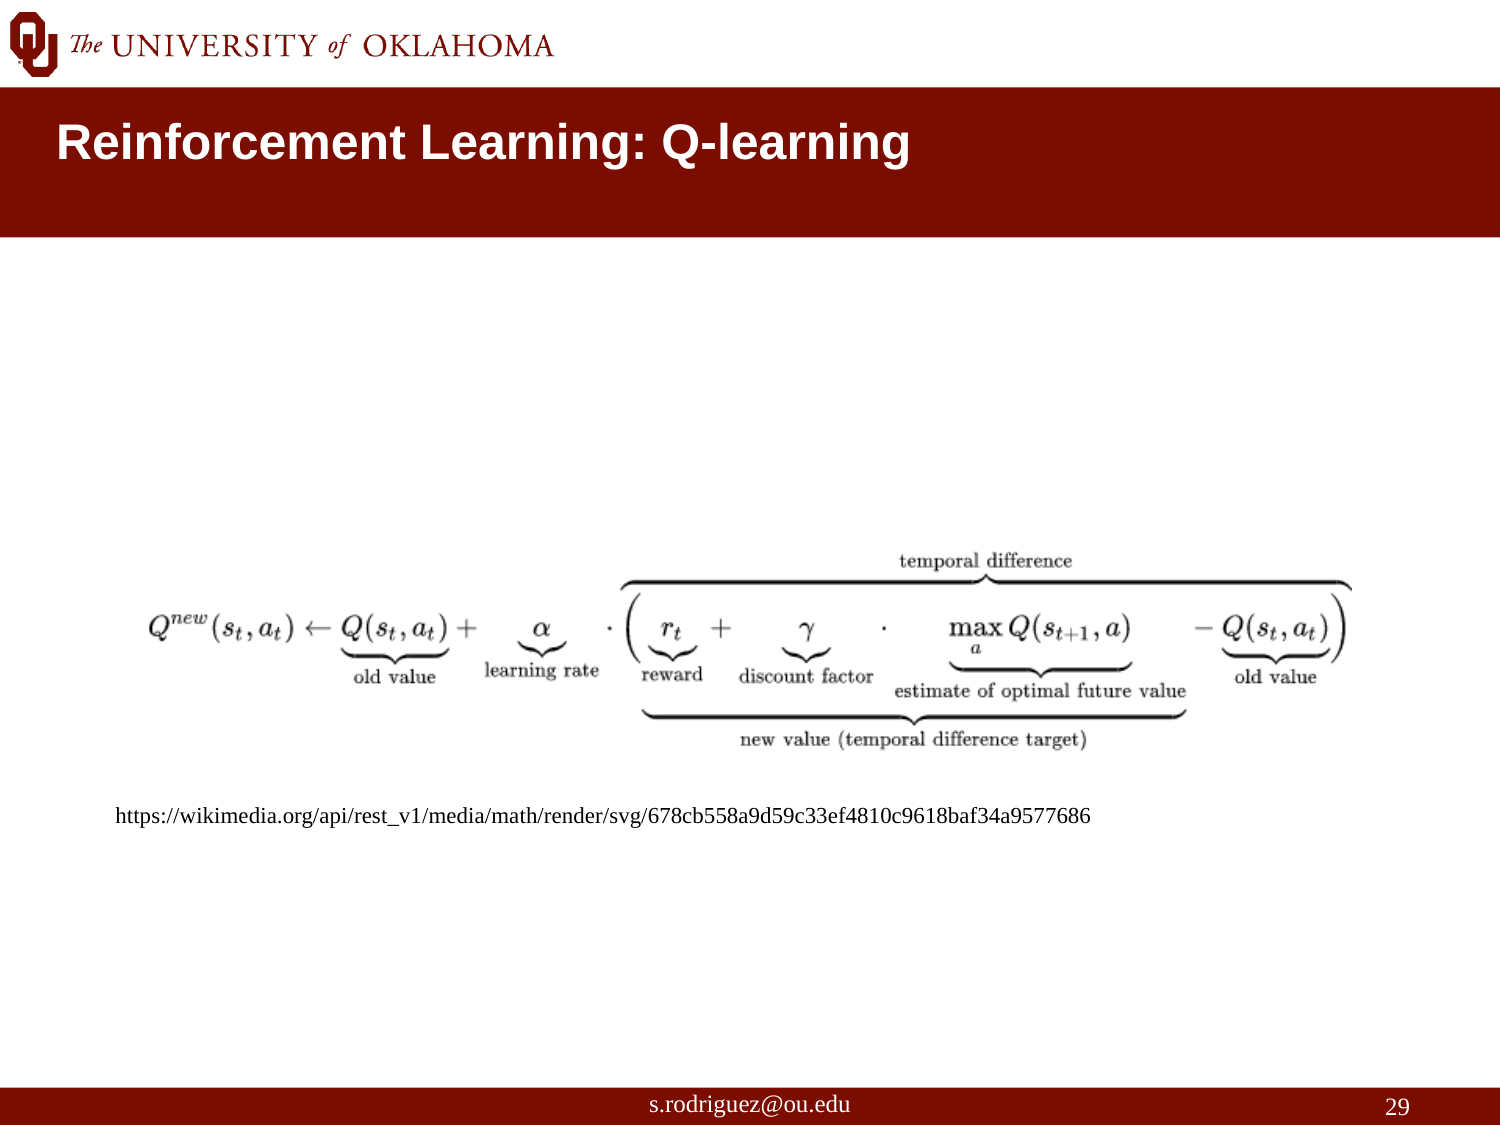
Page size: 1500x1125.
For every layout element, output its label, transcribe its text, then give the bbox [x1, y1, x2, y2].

picture [148, 545, 1352, 758]
picture [2, 0, 562, 115]
slide_number 29 [1074, 1074, 1425, 1125]
footer s.rodriguez@ou.edu [512, 1072, 988, 1125]
text_box Reinforcement Learning: Q-learning [41, 101, 1392, 290]
text_box https://wikimedia.org/api/rest_v1/media/math/render/svg/678cb558a9d59c33ef4810c9618baf34a9577686 [100, 792, 1108, 836]
